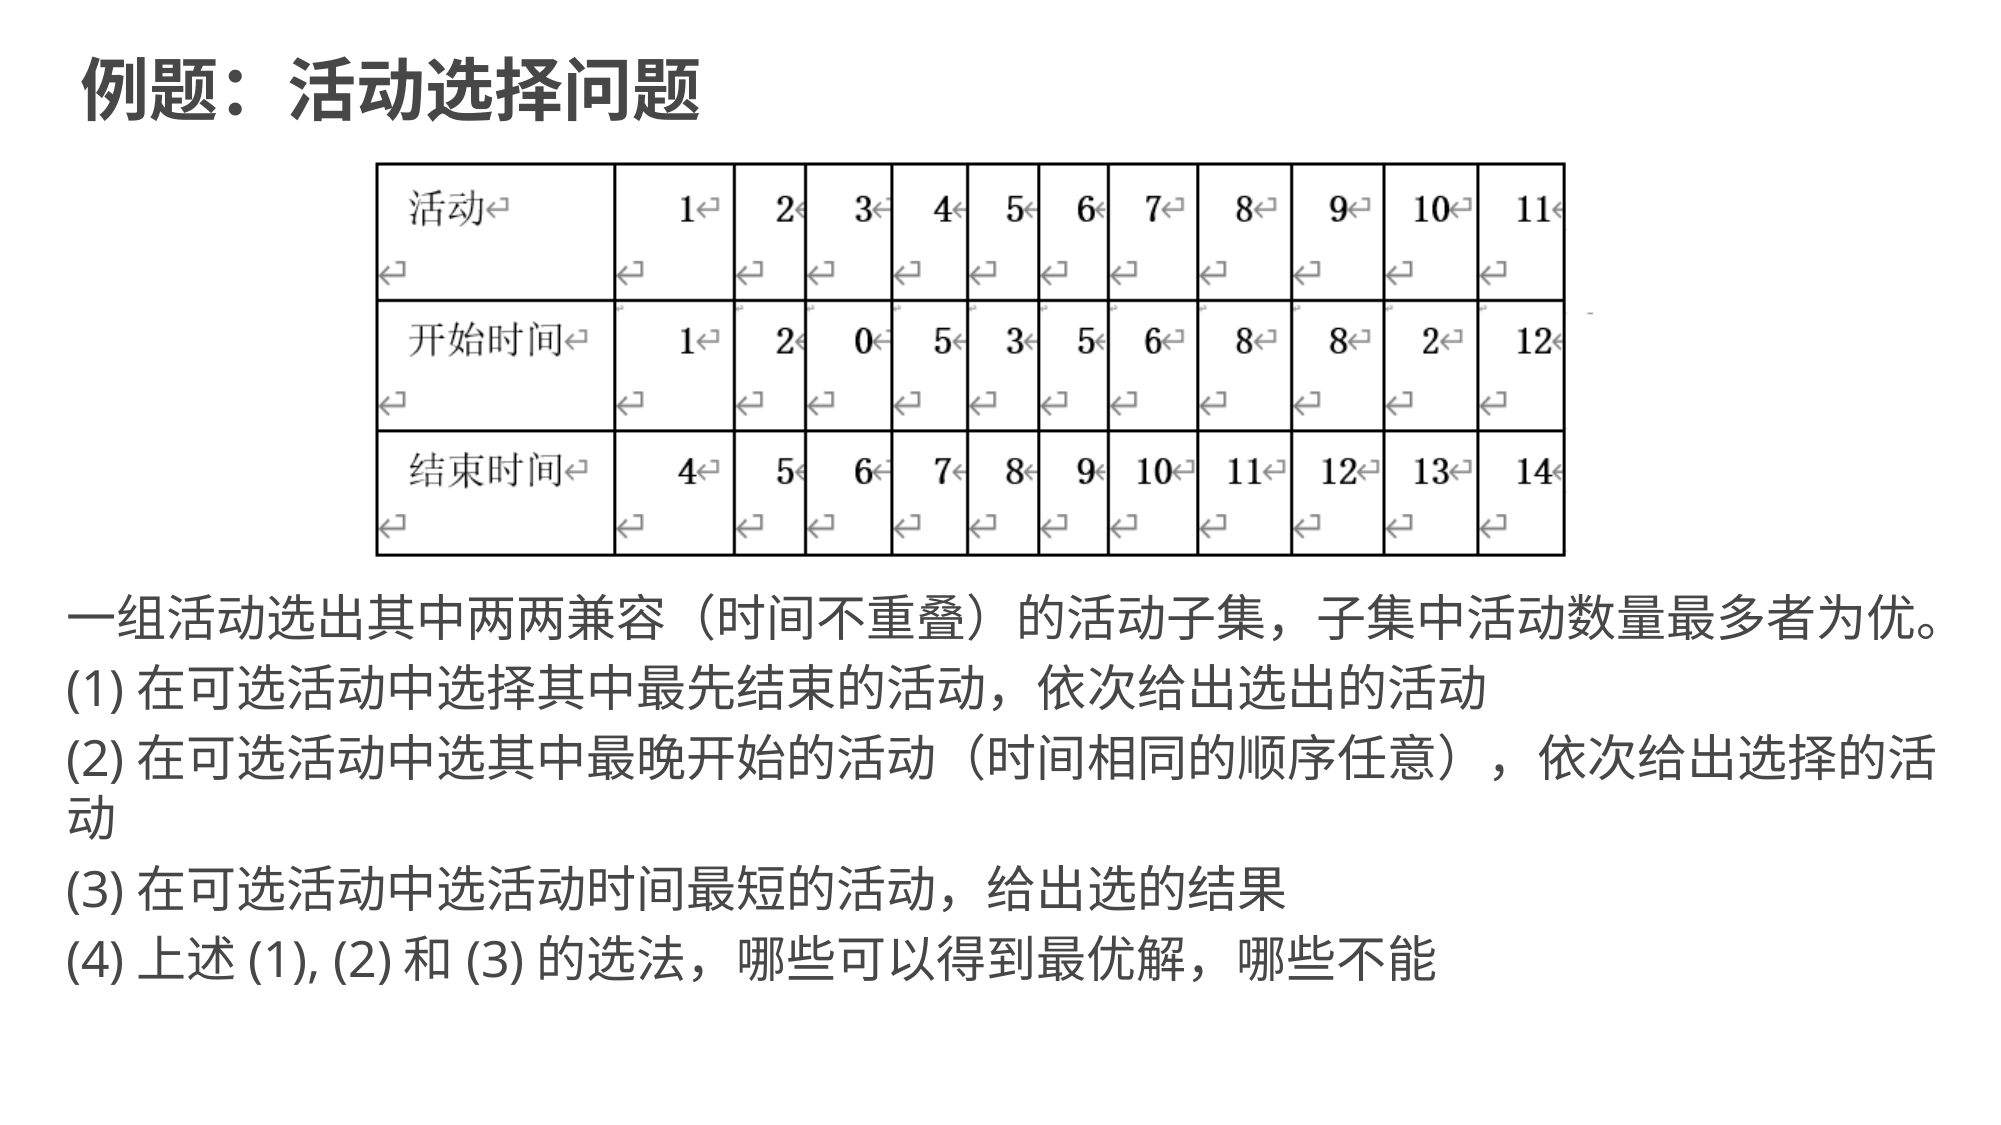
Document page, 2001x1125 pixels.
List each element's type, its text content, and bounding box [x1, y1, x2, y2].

picture [347, 136, 1623, 563]
title 例题：活动选择问题 [65, 38, 1863, 138]
list 一组活动选出其中两两兼容（时间不重叠）的活动子集，子集中活动数量最多者为优。 (1)在可选活动中选择其中最先结束的活动，依次给出选出的活动 (2)在可选活动中选其中最晚开始的活动（时间相同的顺序任意），依次给出选择的活动 (3)在可选活动中选活动时间最短的活动，给出选的结果 (4)上述(1), (2)和(3)的选法，哪些可以得到最优解，哪些不能 [50, 578, 1976, 1040]
